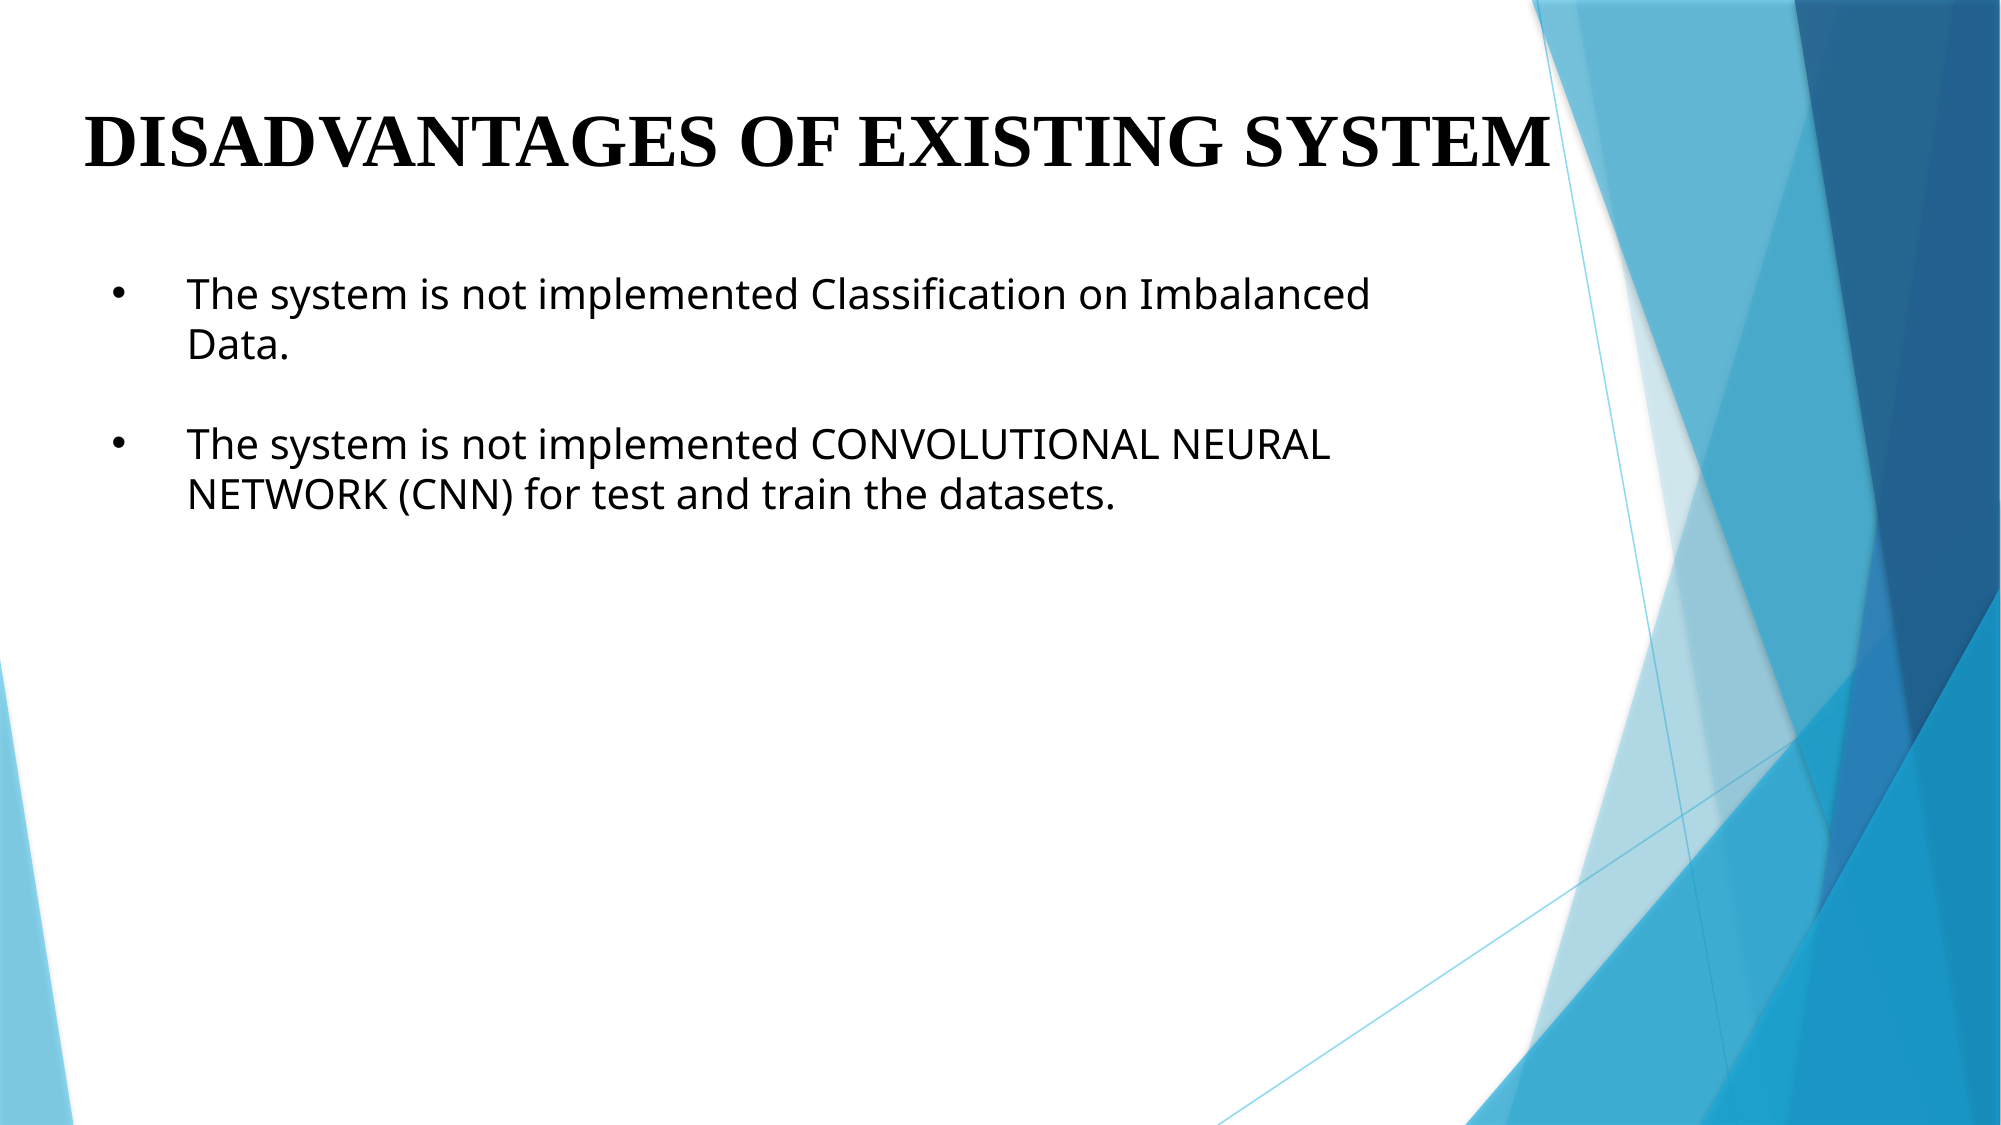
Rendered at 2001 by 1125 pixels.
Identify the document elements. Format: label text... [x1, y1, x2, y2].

text_box DISADVANTAGES OF EXISTING SYSTEM [69, 83, 1608, 259]
text_box The system is not implemented Classification on Imbalanced Data. The system is not implemented CONVOLUTIONAL NEURAL NETWORK (CNN) for test and train the datasets. [96, 260, 1397, 525]
